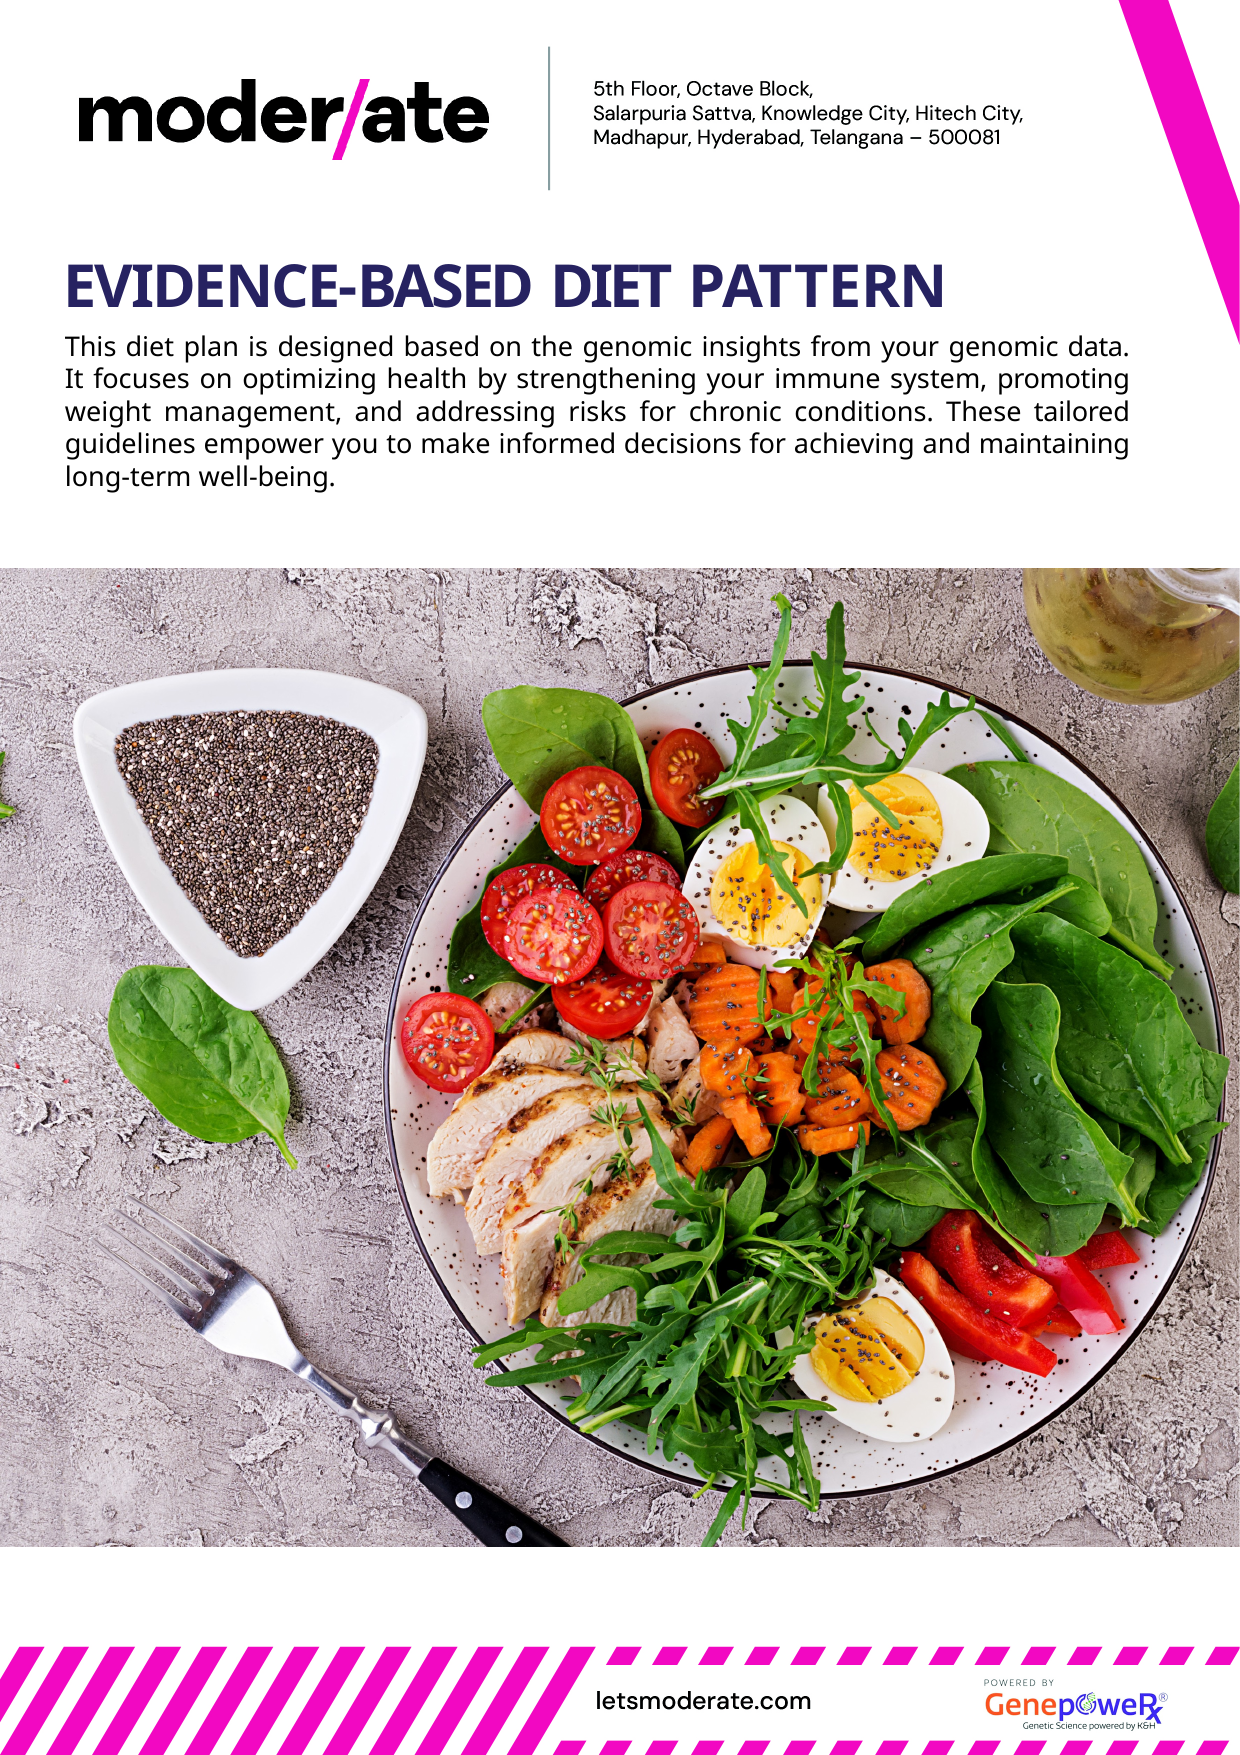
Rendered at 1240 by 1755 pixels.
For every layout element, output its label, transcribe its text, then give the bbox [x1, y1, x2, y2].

picture [0, 0, 1240, 1755]
text_box EVIDENCE-BASED DIET PATTERN This diet plan is designed based on the genomic insights from your genomic data. It focuses on optimizing health by strengthening your immune system, promoting weight management, and addressing risks for chronic conditions. These tailored guidelines empower you to make informed decisions for achieving and maintaining long-term well-being. [61, 225, 1131, 492]
